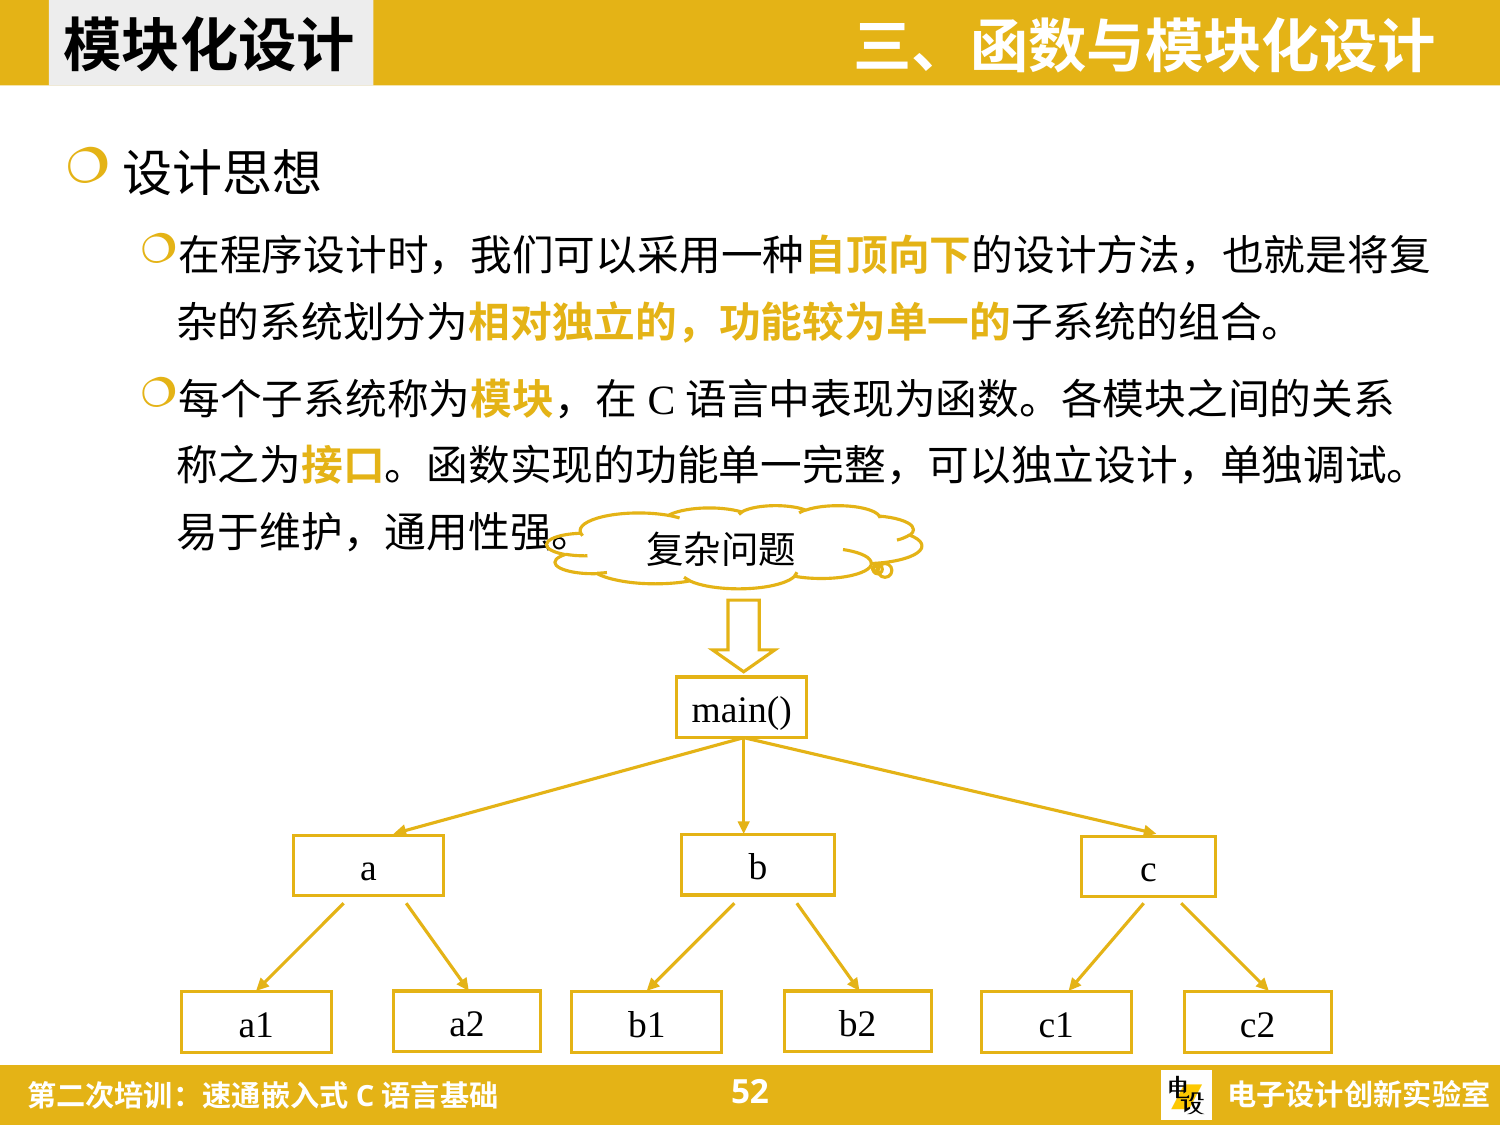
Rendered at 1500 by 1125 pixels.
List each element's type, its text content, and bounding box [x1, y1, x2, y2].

text_box b [681, 834, 835, 896]
text_box c2 [1184, 991, 1332, 1053]
text_box c [1081, 836, 1216, 897]
list 三、函数与模块化设计 [657, 9, 1451, 80]
text_box 复杂问题 [546, 505, 922, 589]
text_box main() [676, 677, 807, 738]
text_box [712, 600, 775, 672]
text_box [646, 903, 735, 991]
text_box [1068, 903, 1144, 991]
text_box [406, 903, 469, 991]
text_box a1 [181, 991, 332, 1053]
text_box b2 [784, 991, 932, 1052]
text_box [737, 739, 750, 834]
text_box [1181, 903, 1269, 991]
text_box b1 [571, 991, 722, 1053]
list 模块化设计 [47, 0, 375, 87]
text_box c1 [981, 991, 1132, 1053]
text_box [743, 737, 1157, 836]
text_box a [293, 835, 444, 896]
text_box a2 [393, 991, 541, 1052]
text_box [796, 903, 860, 991]
slide_number 52 [657, 1063, 843, 1124]
text_box [393, 737, 743, 835]
text_box [256, 903, 344, 991]
picture [1161, 1070, 1212, 1120]
list 设计思想 在程序设计时，我们可以采用一种自顶向下的设计方法，也就是将复杂的系统划分为相对独立的，功能较为单一的子系统的组合。 每个子系统称为模块，在C语言中表现为函数。各模块之间的关系称之为接口。函数实现的功能单一完整，可以独立设计，单独调试。易于维护，通用性强。 [48, 127, 1451, 577]
